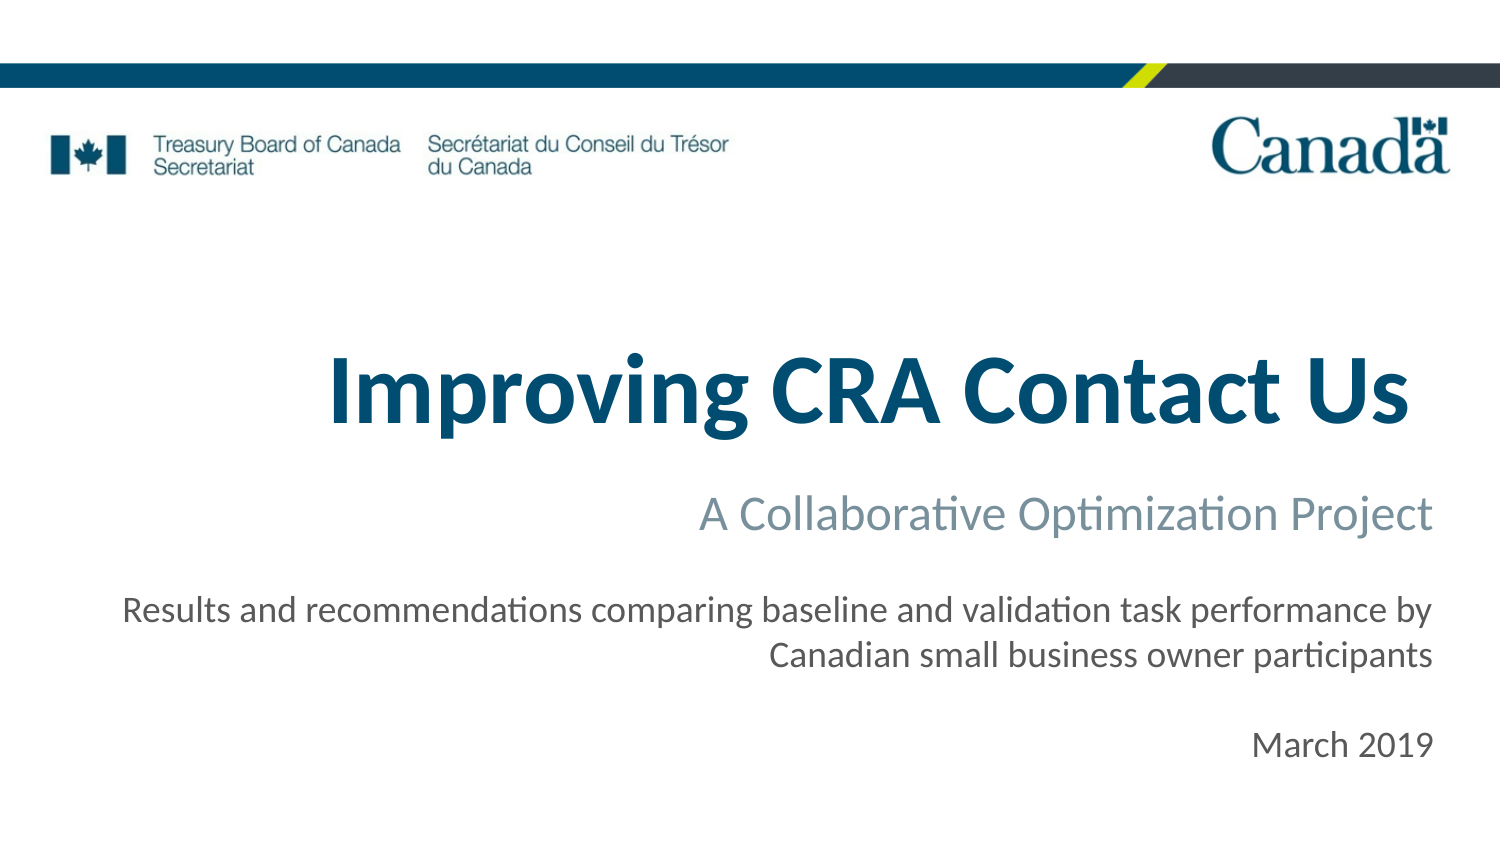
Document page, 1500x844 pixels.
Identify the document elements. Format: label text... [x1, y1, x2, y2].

subtitle A Collaborative Optimization Project Results and recommendations comparing baseline and validation task performance by Canadian small business owner participants March 2019 [51, 464, 1449, 595]
title Improving CRA Contact Us [51, 206, 1449, 459]
picture [0, 42, 1500, 198]
